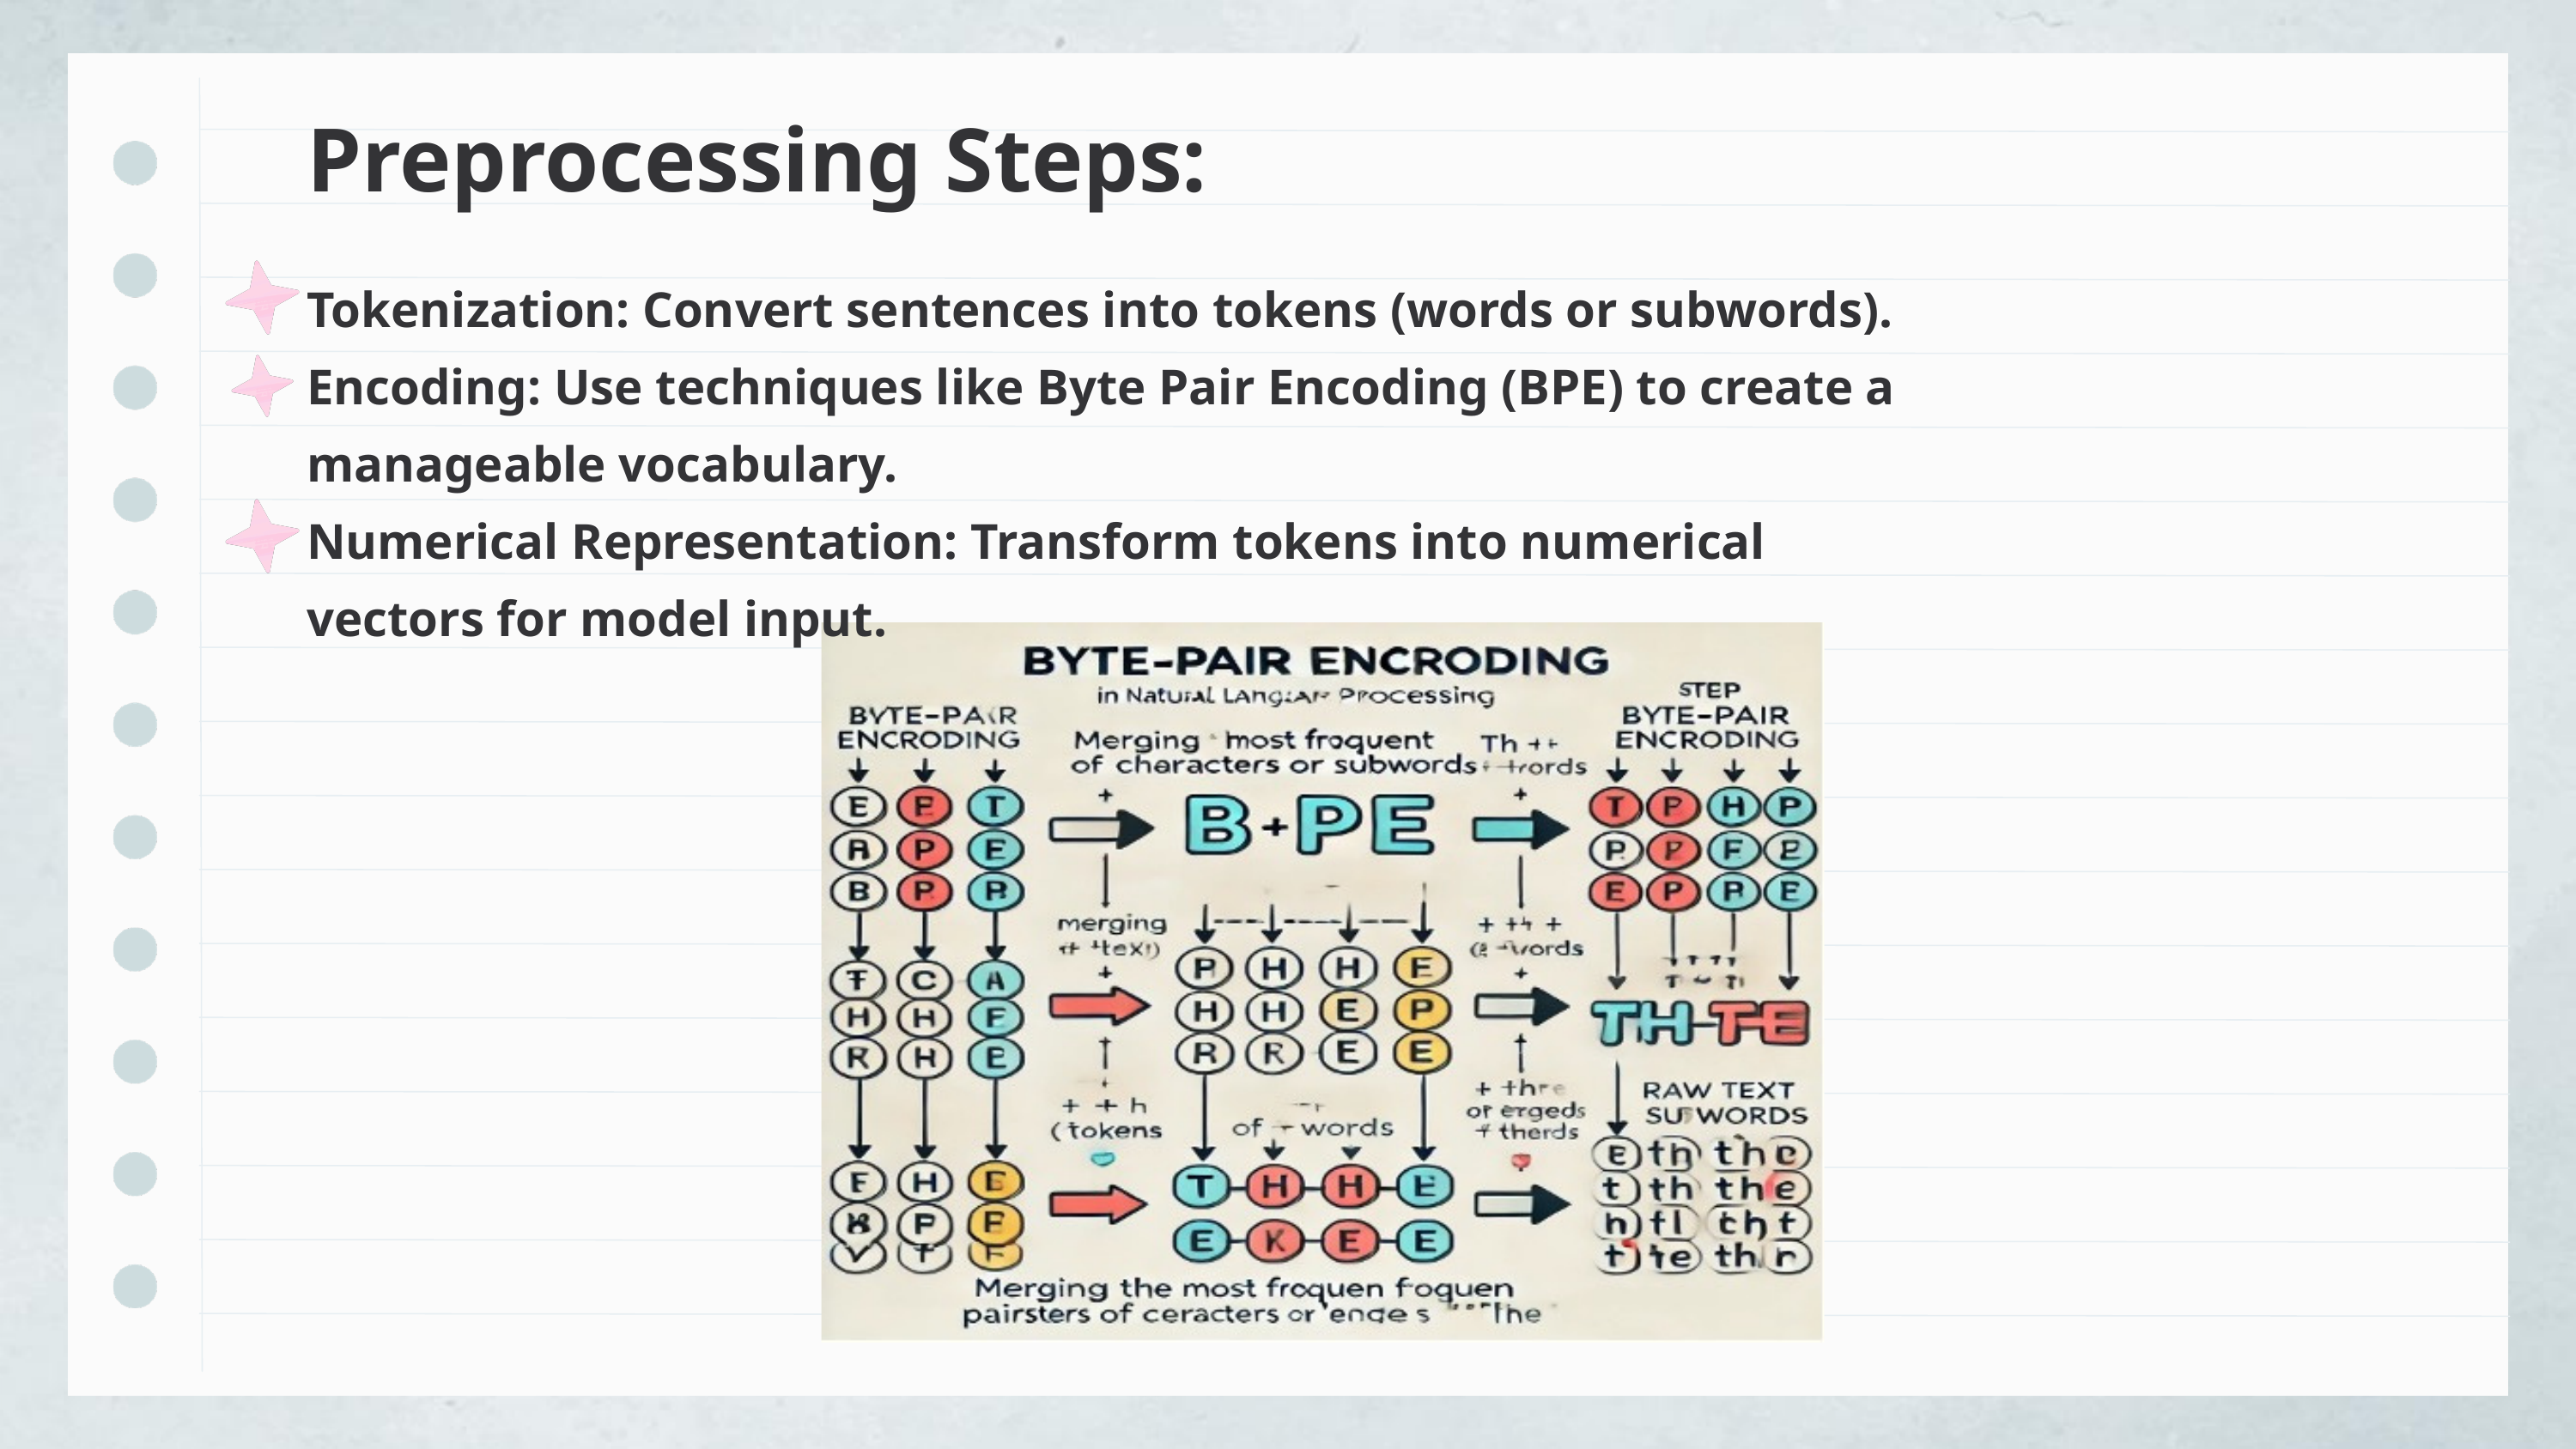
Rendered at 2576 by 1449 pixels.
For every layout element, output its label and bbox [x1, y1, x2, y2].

text_box [0, 0, 2576, 1449]
text_box [67, 52, 2509, 1397]
